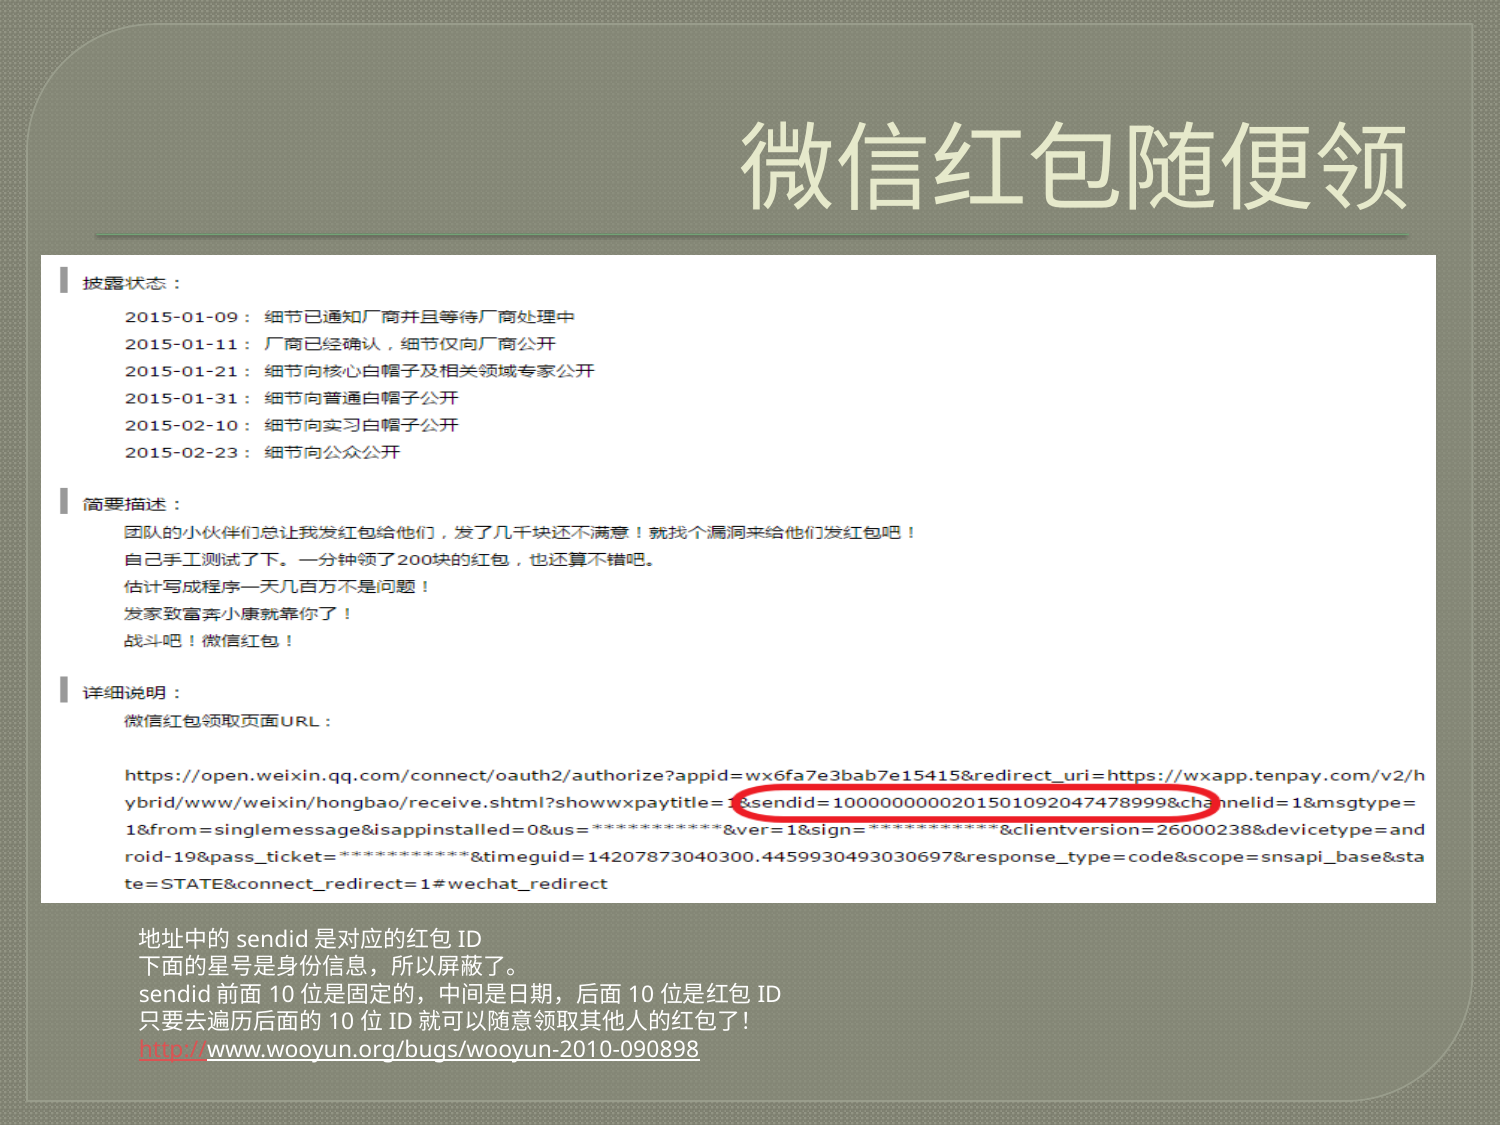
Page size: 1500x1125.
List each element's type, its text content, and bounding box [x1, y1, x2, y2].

text_box 地址中的sendid是对应的红包ID 下面的星号是身份信息，所以屏蔽了。 sendid前面10位是固定的，中间是日期，后面10位是红包ID 只要去遍历后面的10位ID就可以随意领取其他人的红包了！ http://www.wooyun.org/bugs/wooyun-2010-090898 [123, 916, 869, 1073]
title 微信红包随便领 [75, 41, 1425, 230]
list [41, 255, 1436, 903]
